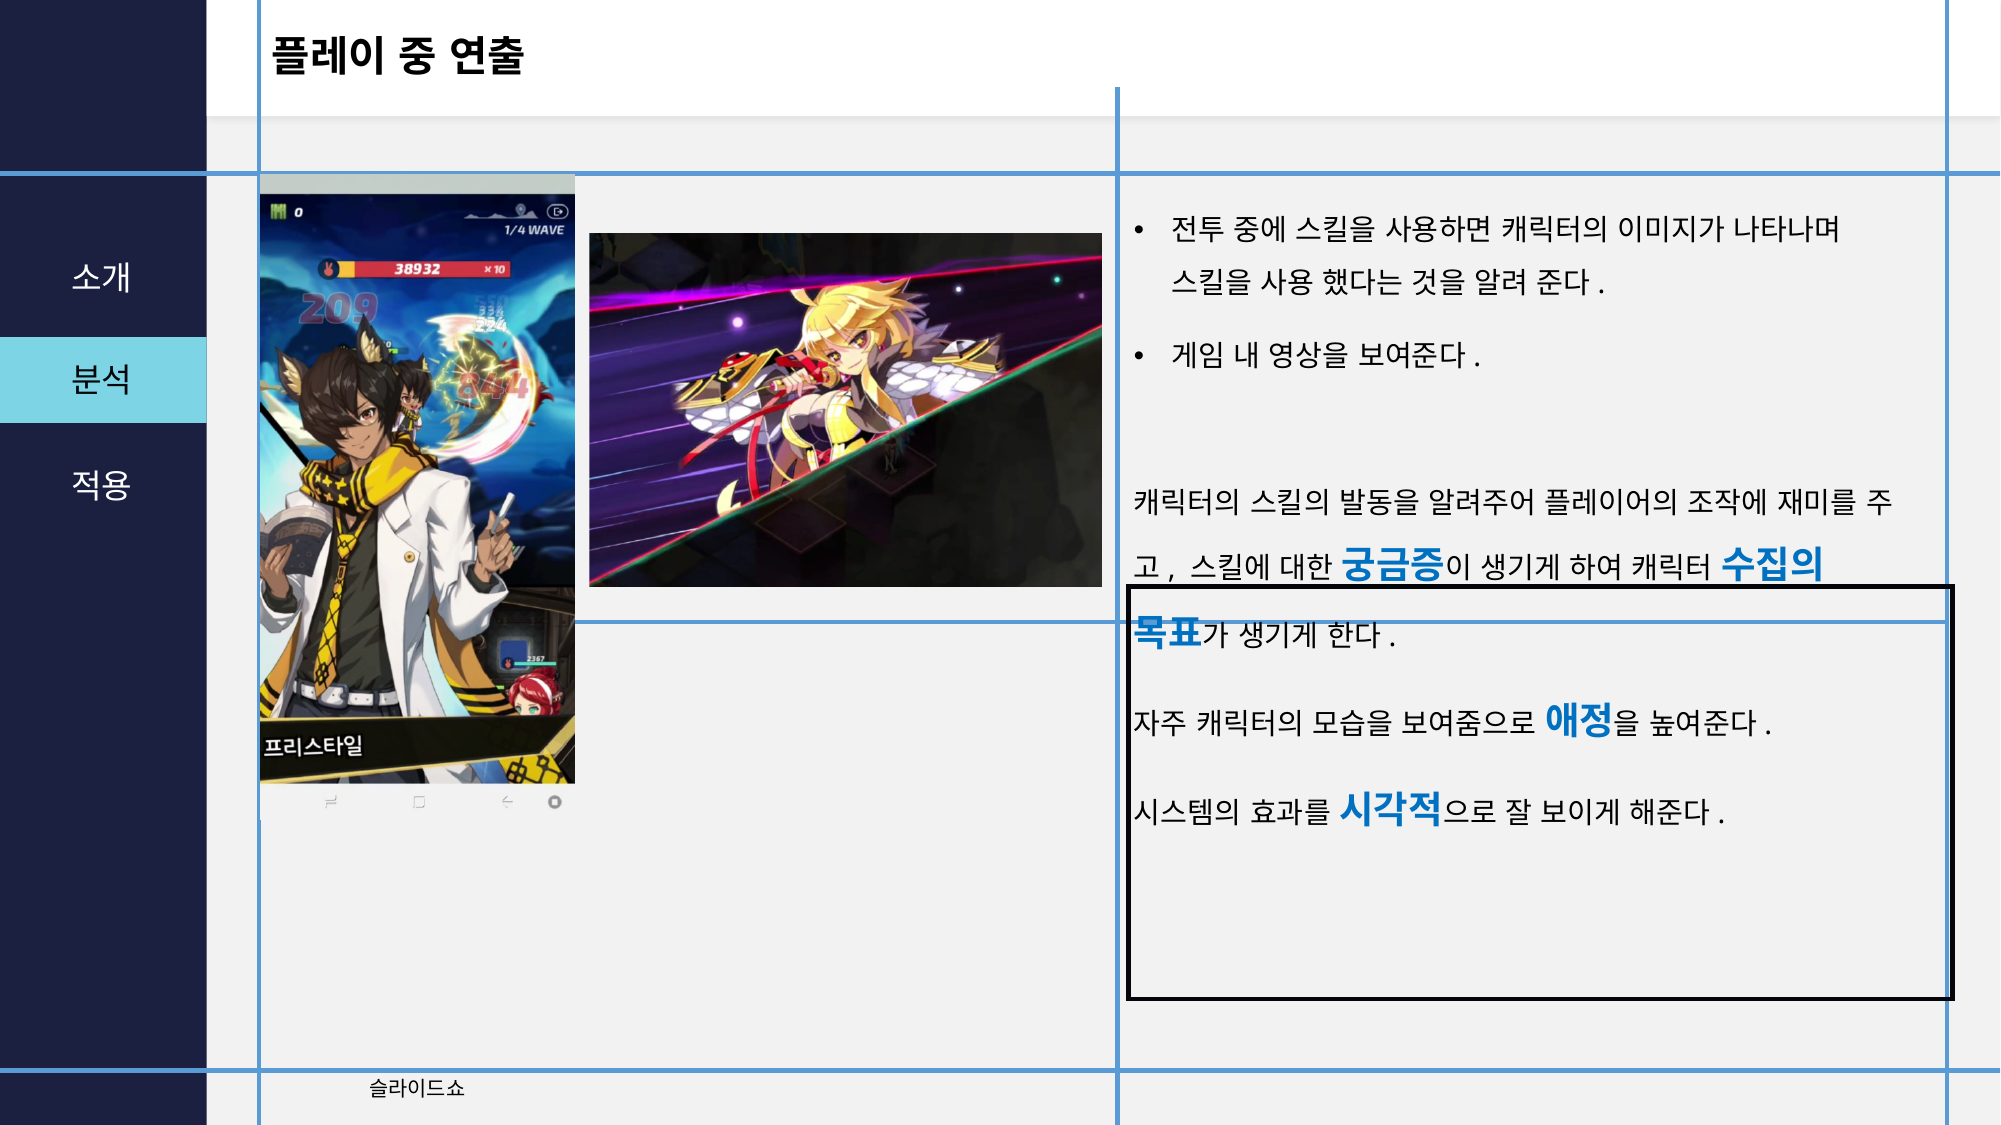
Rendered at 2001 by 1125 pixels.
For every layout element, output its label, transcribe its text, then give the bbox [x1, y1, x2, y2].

picture [589, 233, 1102, 587]
list 전투 중에 스킬을 사용하면 캐릭터의 이미지가 나타나며 스킬을 사용 했다는 것을 알려 준다. 게임 내 영상을 보여준다. 캐릭터의 스킬의 발동을 알려주어 플레이어의 조작에 재미를 주고, 스킬에 대한 궁금증이 생기게 하여 캐릭터 수집의 목표가 생기게 한다. 자주 캐릭터의 모습을 보여줌으로 애정을 높여준다. 시스템의 효과를 시각적으로 잘 보이게 해준다. [1119, 186, 1944, 1027]
picture [260, 174, 575, 820]
text_box [1128, 585, 1953, 1000]
text_box 슬라이드쇼 [355, 1068, 480, 1108]
title 플레이 중 연출 [256, 0, 1771, 117]
